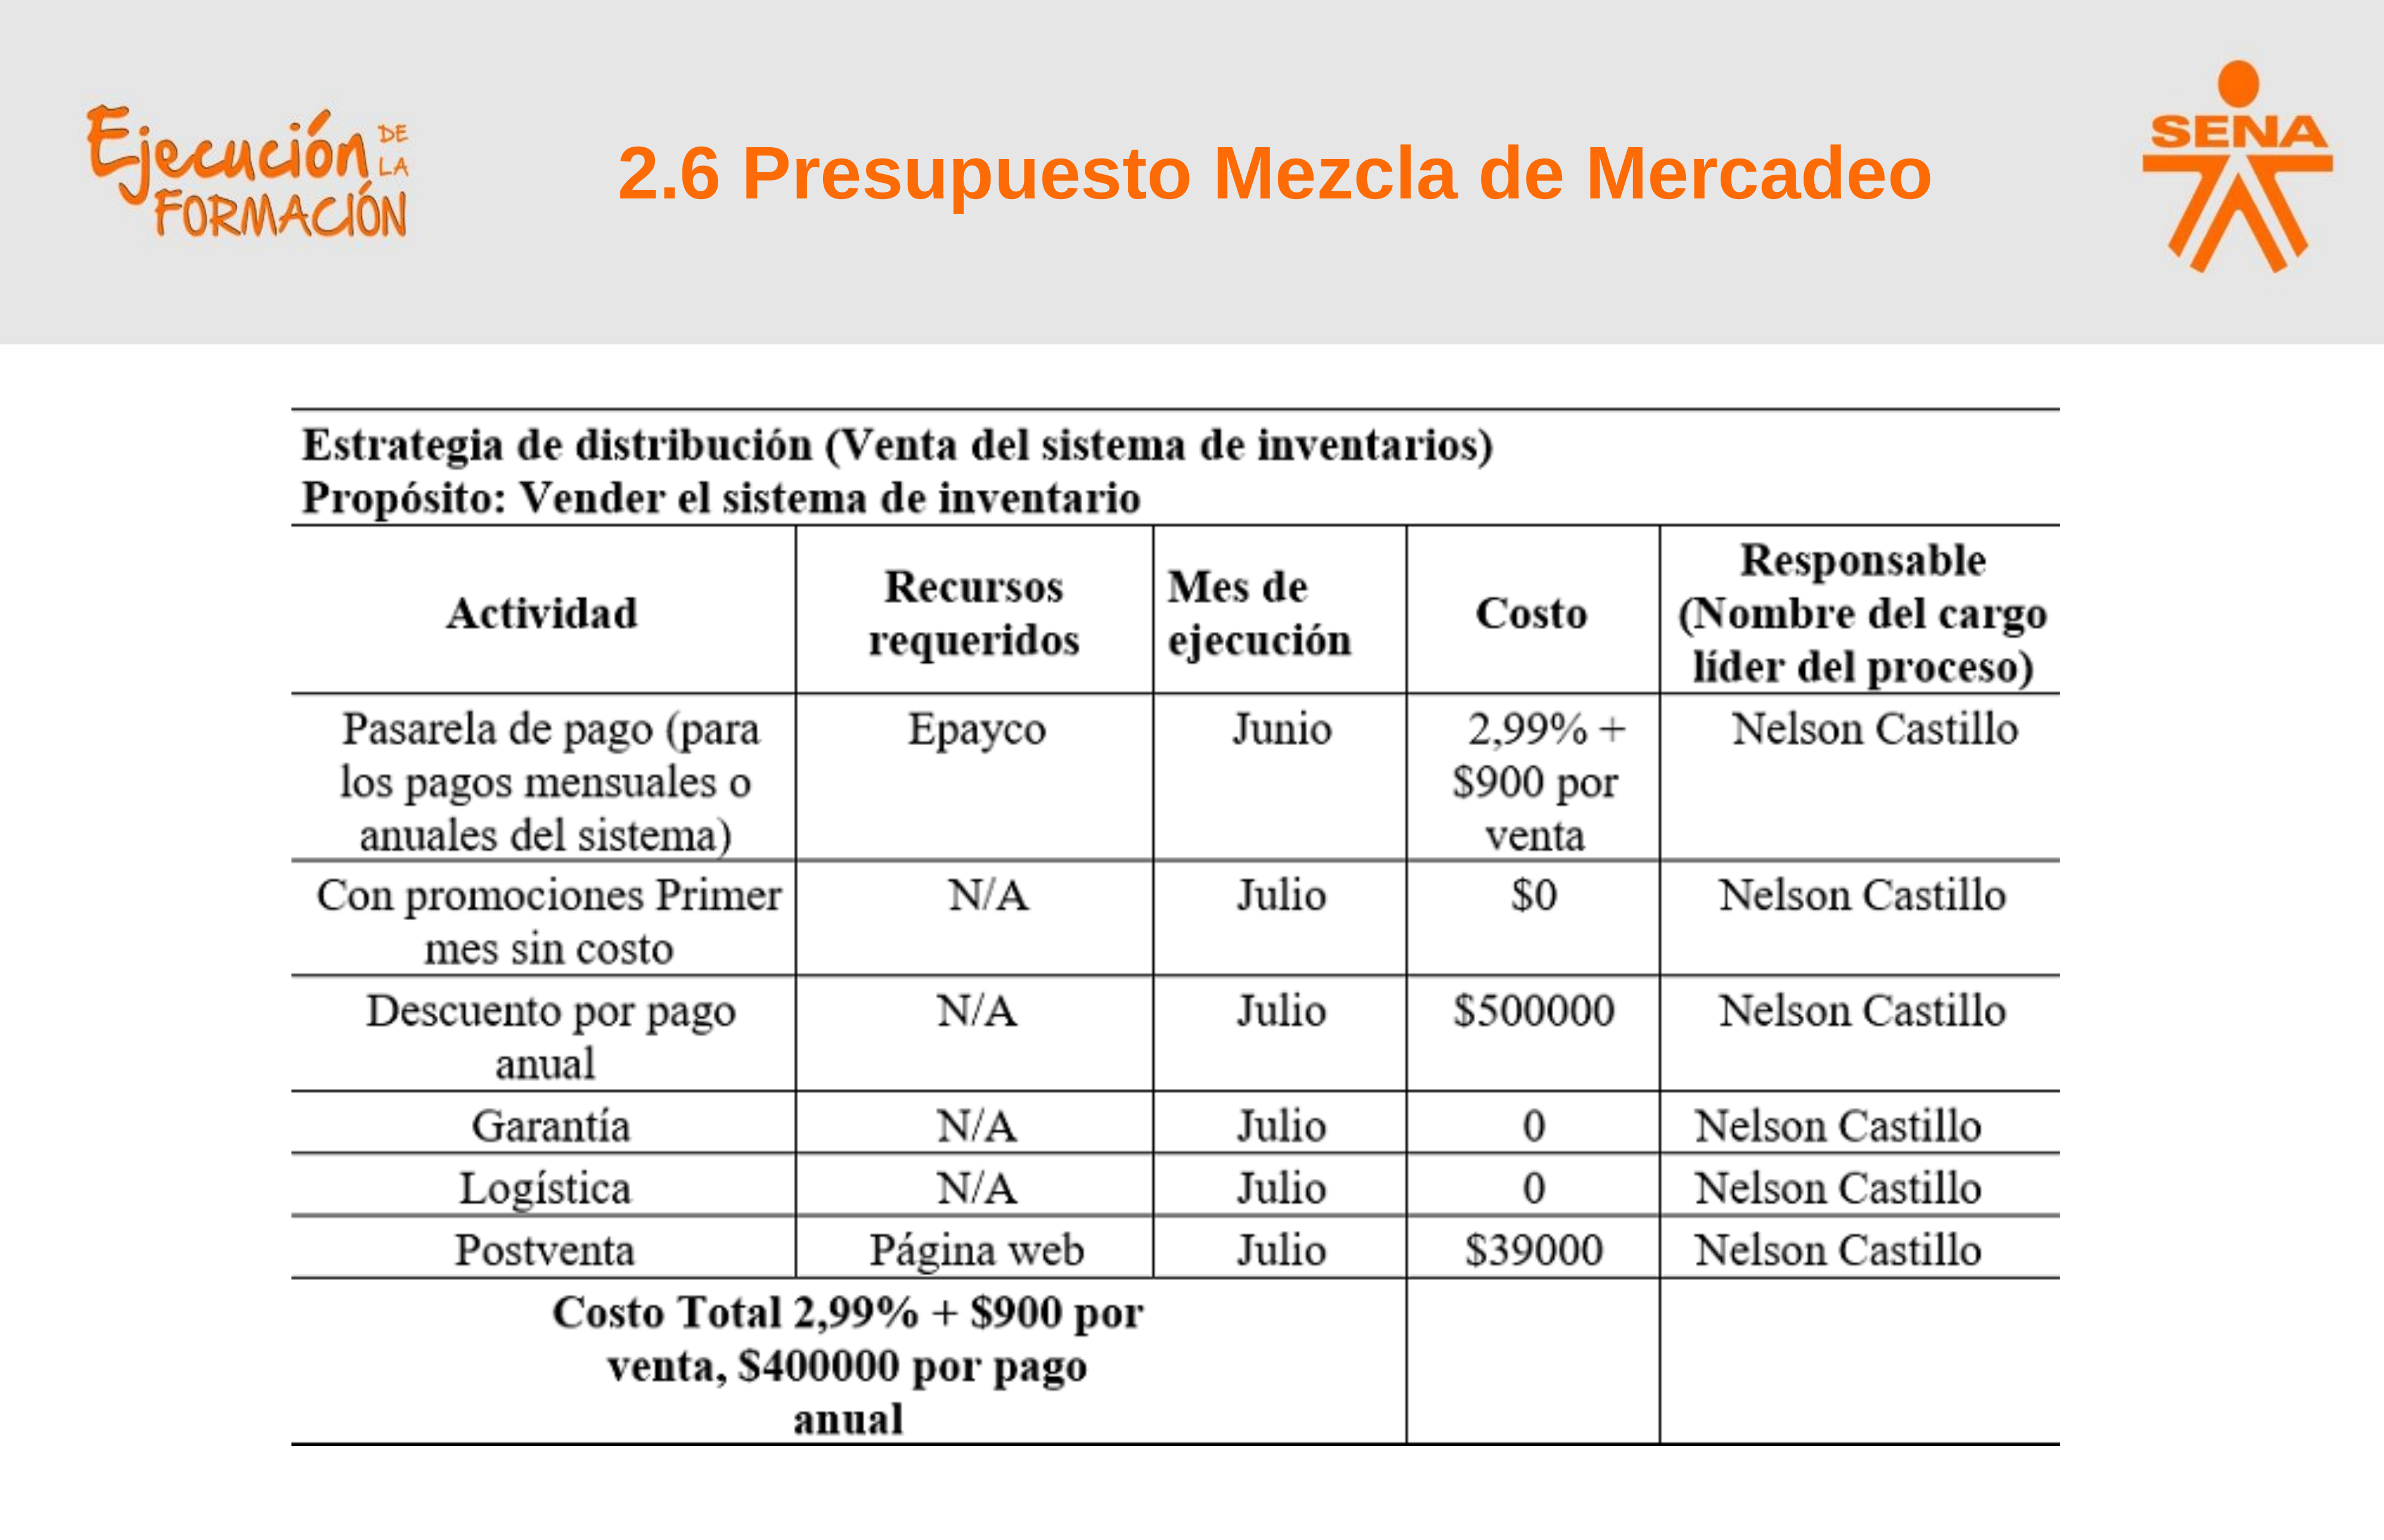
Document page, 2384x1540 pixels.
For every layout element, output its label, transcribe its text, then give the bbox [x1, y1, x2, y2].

text_box 2.6 Presupuesto Mezcla de Mercadeo [427, 112, 2125, 226]
picture [0, 0, 2384, 1540]
